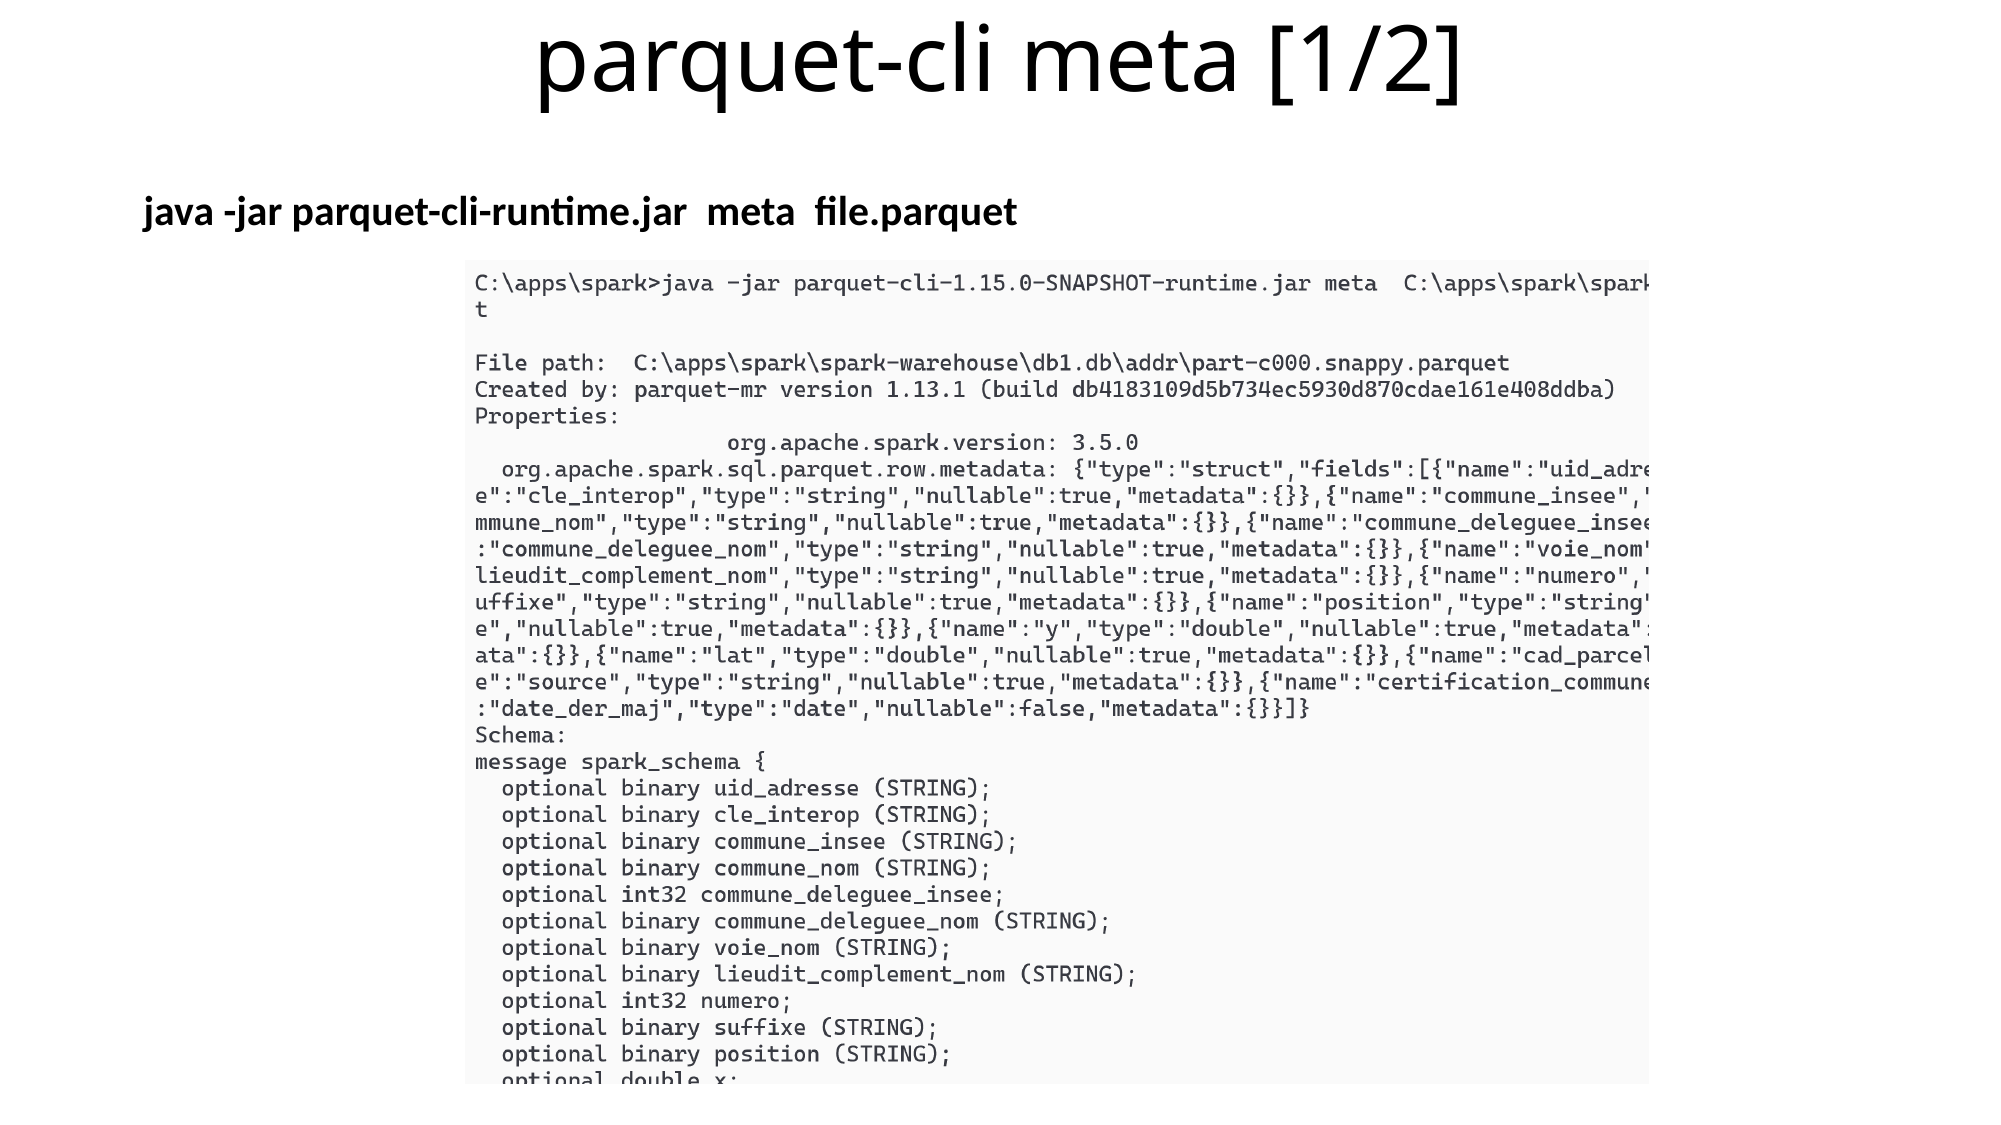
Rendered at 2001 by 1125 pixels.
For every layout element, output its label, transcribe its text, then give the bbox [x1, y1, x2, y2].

text_box java -jar parquet-cli-runtime.jar meta file.parquet [128, 176, 1436, 241]
title parquet-cli meta [1/2] [137, 0, 1863, 124]
picture [464, 260, 1649, 1084]
